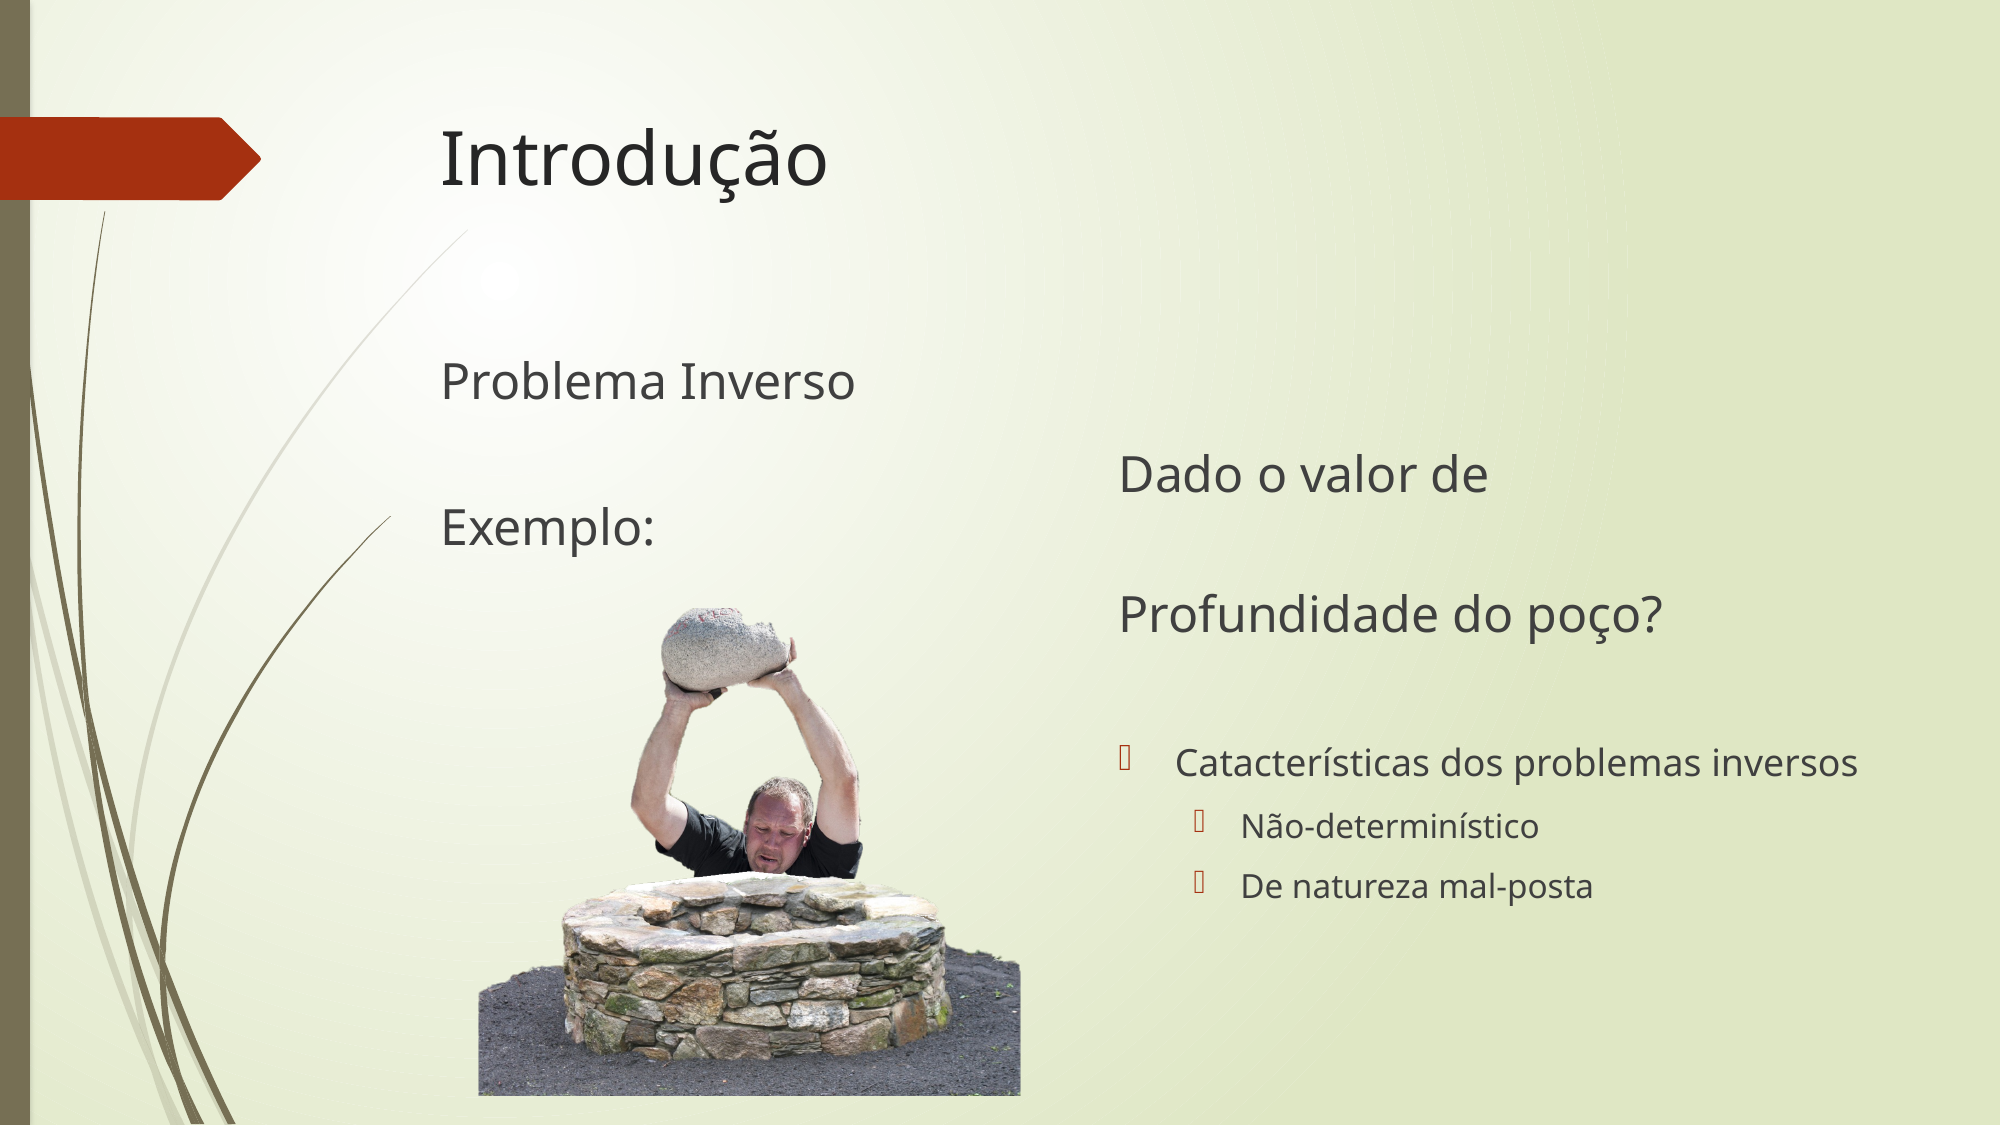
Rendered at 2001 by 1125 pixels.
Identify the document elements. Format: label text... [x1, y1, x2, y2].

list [625, 608, 872, 792]
text_box Exemplo: [425, 480, 1492, 563]
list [474, 793, 1023, 1096]
text_box Catacterísticas dos problemas inversos Não-determinístico De natureza mal-posta [1103, 731, 1979, 1054]
title Introdução [425, 102, 1888, 313]
list Problema Inverso [425, 335, 1492, 418]
